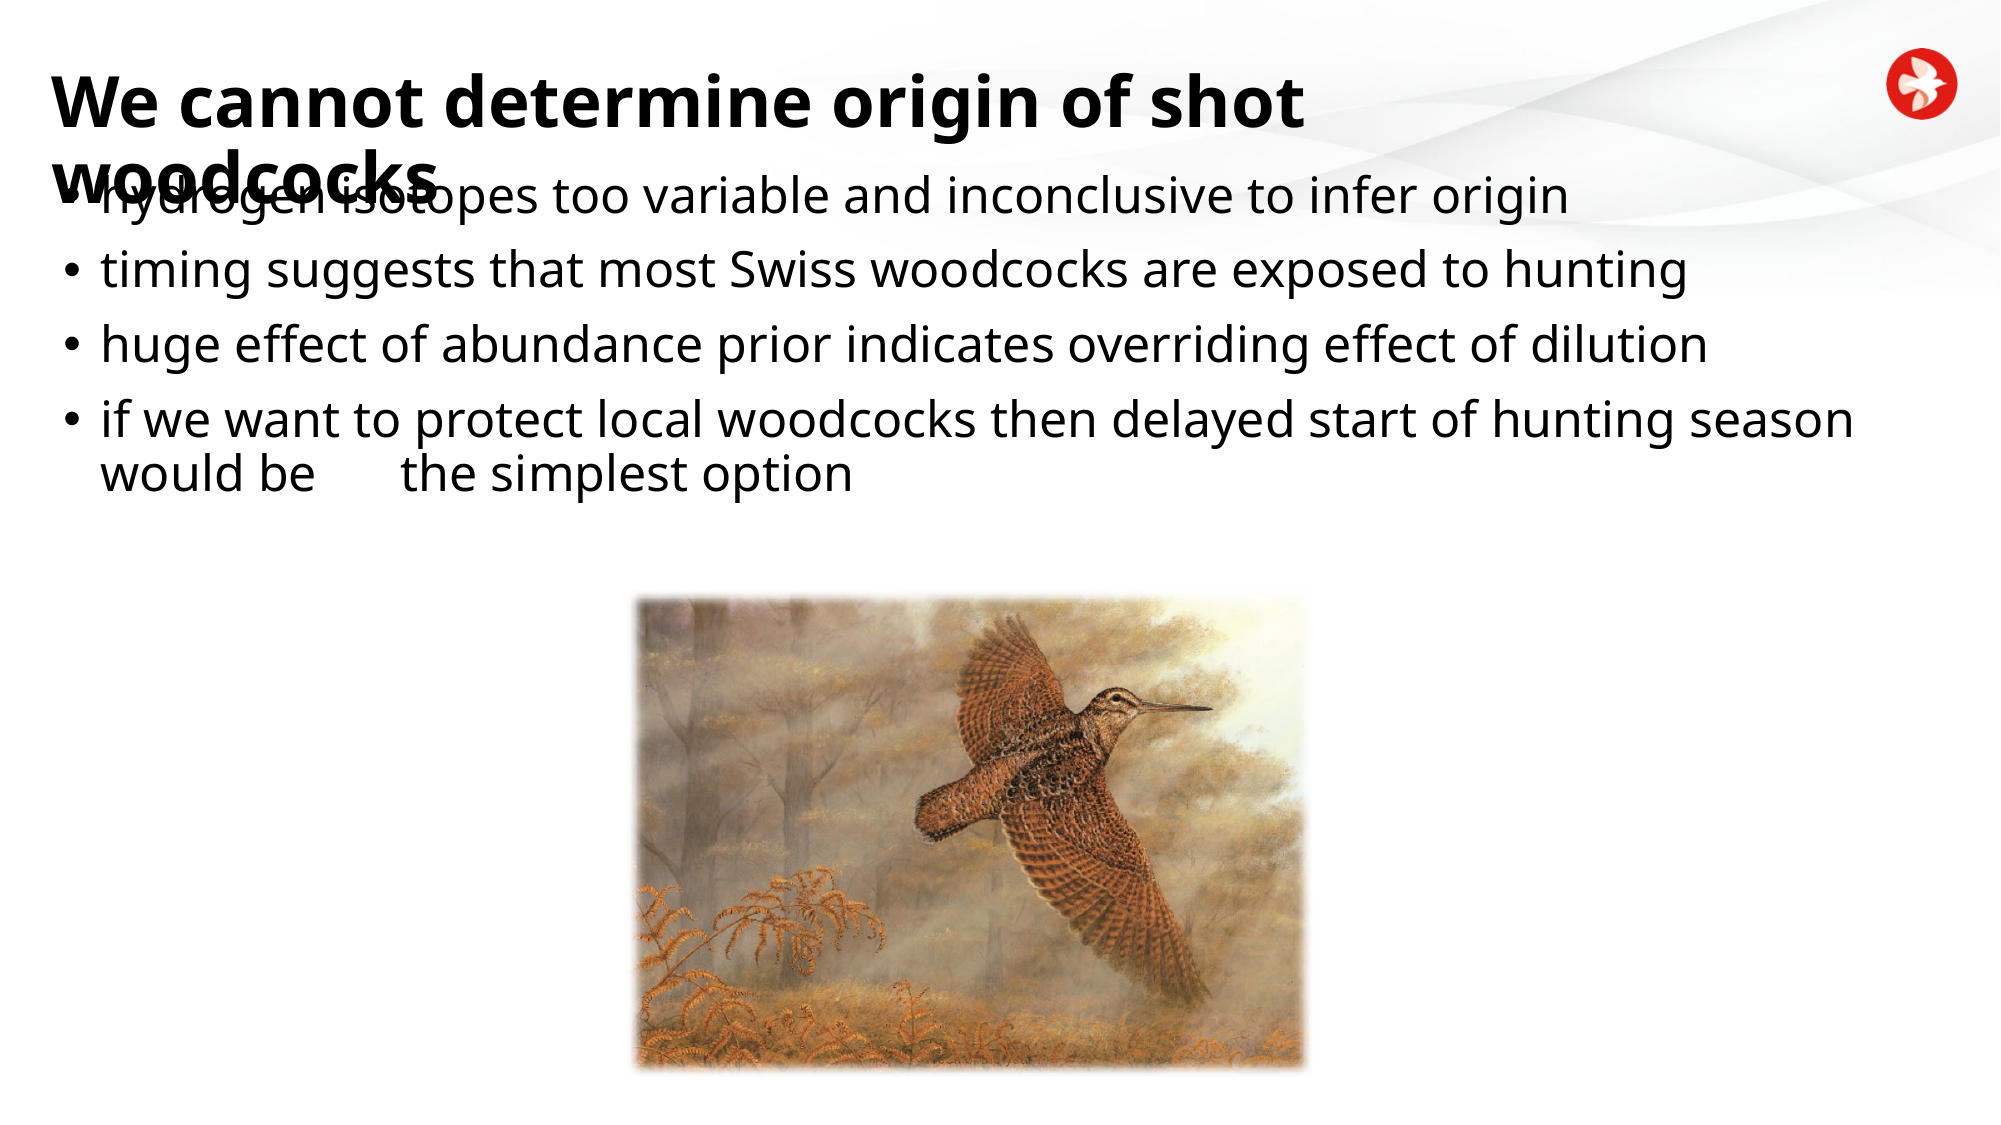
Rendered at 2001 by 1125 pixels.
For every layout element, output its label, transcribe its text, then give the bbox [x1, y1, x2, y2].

picture [725, 0, 2001, 398]
title We cannot determine origin of shot woodcocks [36, 59, 1635, 277]
list hydrogen isotopes too variable and inconclusive to infer origin timing suggests that most Swiss woodcocks are exposed to hunting huge effect of abundance prior indicates overriding effect of dilution if we want to protect local woodcocks then delayed start of hunting season would be the simplest option [48, 162, 1964, 614]
picture [627, 588, 1313, 1077]
